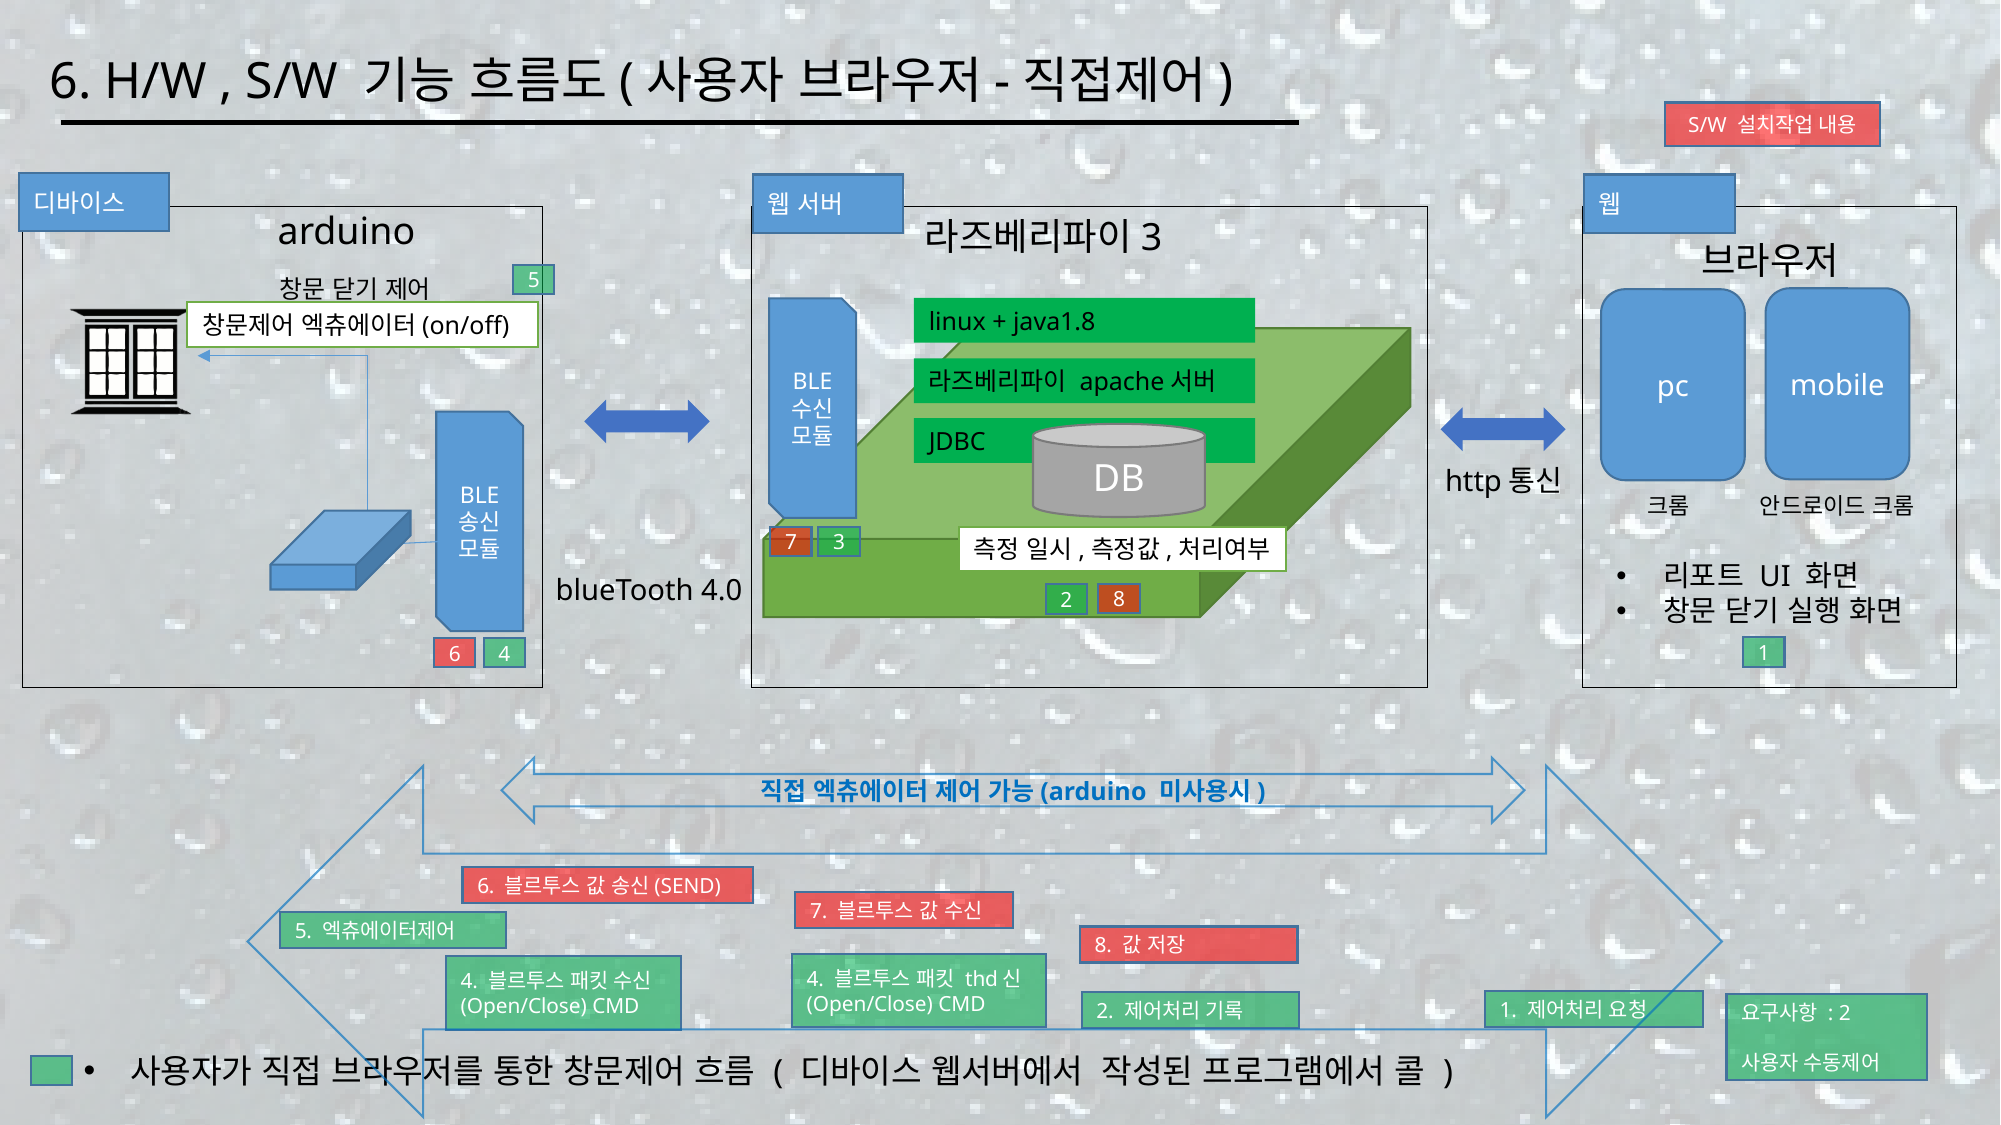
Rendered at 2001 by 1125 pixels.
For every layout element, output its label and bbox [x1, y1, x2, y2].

text_box [34, 41, 1300, 123]
text_box [0, 0, 2000, 1125]
picture [61, 301, 198, 423]
text_box [190, 362, 374, 533]
